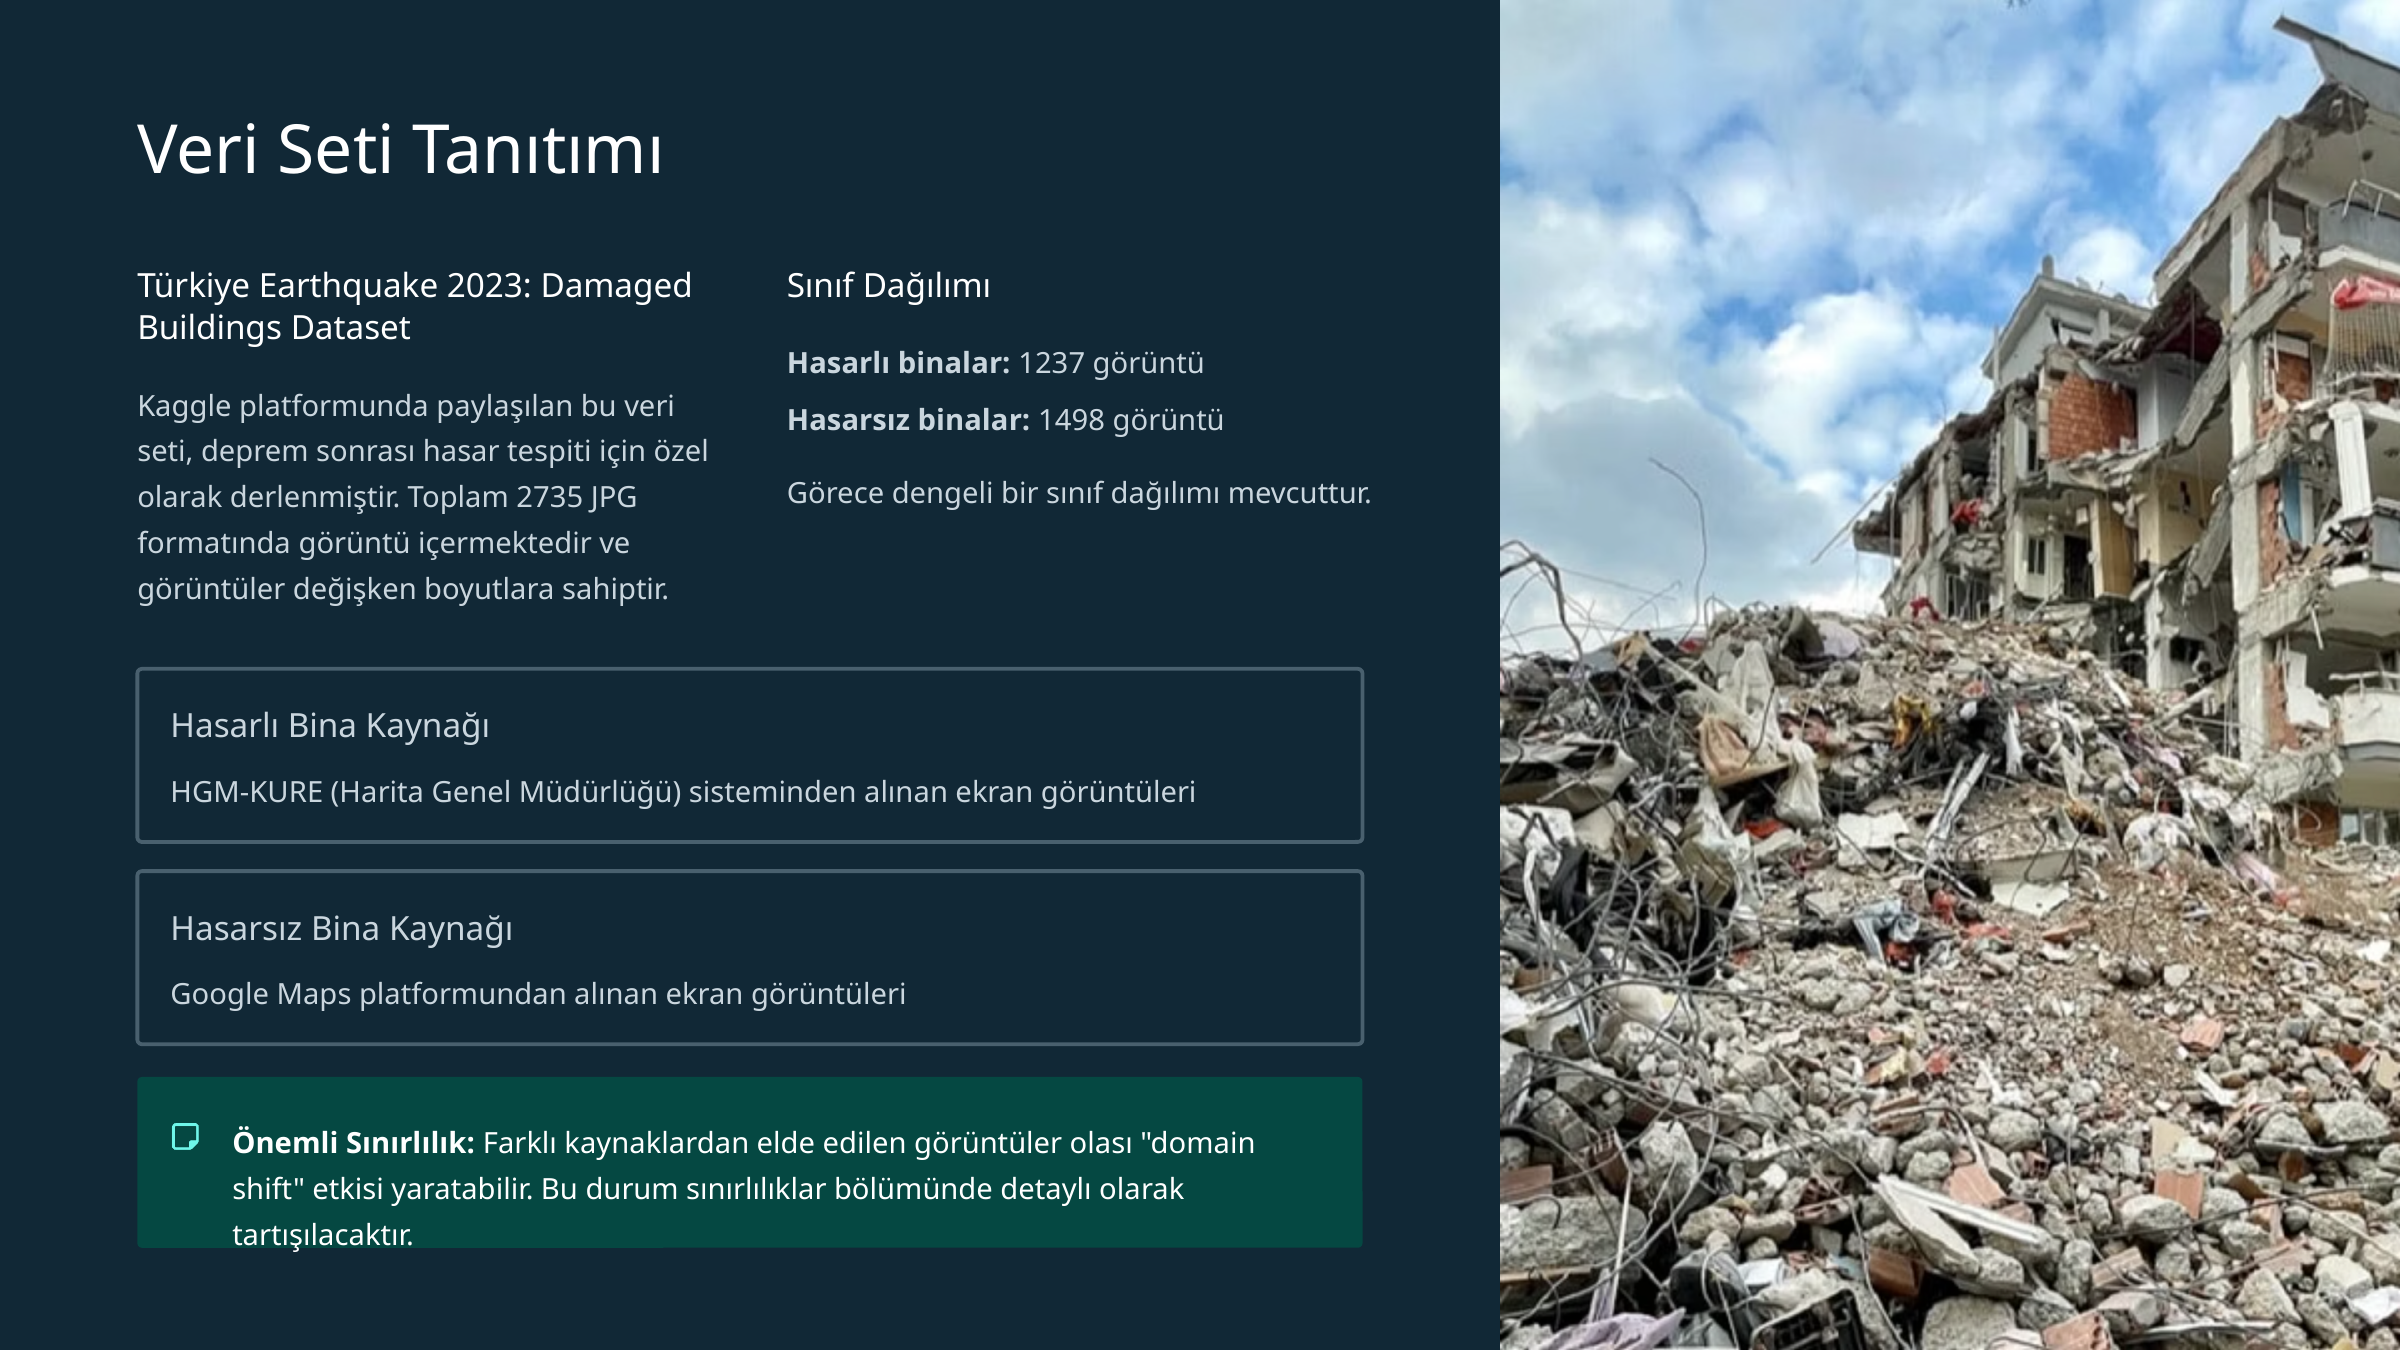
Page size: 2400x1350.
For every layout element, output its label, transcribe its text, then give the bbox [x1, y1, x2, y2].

text_box [137, 1076, 1363, 1248]
picture [1499, 0, 2400, 1350]
text_box Görece dengeli bir sınıf dağılımı mevcuttur. [786, 463, 1364, 510]
text_box Sınıf Dağılımı [786, 261, 1131, 304]
text_box Önemli Sınırlılık: Farklı kaynaklardan elde edilen görüntüler olası "domain shift" etkisi yaratabilir. Bu durum sınırlılıklar bölümünde detaylı olarak tartışılacaktır. [232, 1113, 1334, 1207]
picture [166, 1121, 204, 1151]
text_box Hasarsız Bina Kaynağı [170, 904, 628, 947]
text_box Google Maps platformundan alınan ekran görüntüleri [170, 964, 1330, 1012]
text_box Hasarlı Bina Kaynağı [170, 701, 592, 745]
text_box [137, 668, 1363, 842]
text_box Türkiye Earthquake 2023: Damaged Buildings Dataset [137, 261, 715, 347]
text_box Veri Seti Tanıtımı [137, 102, 825, 188]
text_box [137, 871, 1363, 1045]
text_box Hasarsız binalar: 1498 görüntü [786, 390, 1364, 437]
text_box Hasarlı binalar: 1237 görüntü [786, 333, 1364, 380]
text_box HGM-KURE (Harita Genel Müdürlüğü) sisteminden alınan ekran görüntüleri [170, 762, 1330, 809]
text_box Kaggle platformunda paylaşılan bu veri seti, deprem sonrası hasar tespiti için özel olarak derlenmiştir. Toplam 2735 JPG formatında görüntü içermektedir ve görüntüler değişken boyutlara sahiptir. [137, 376, 715, 610]
